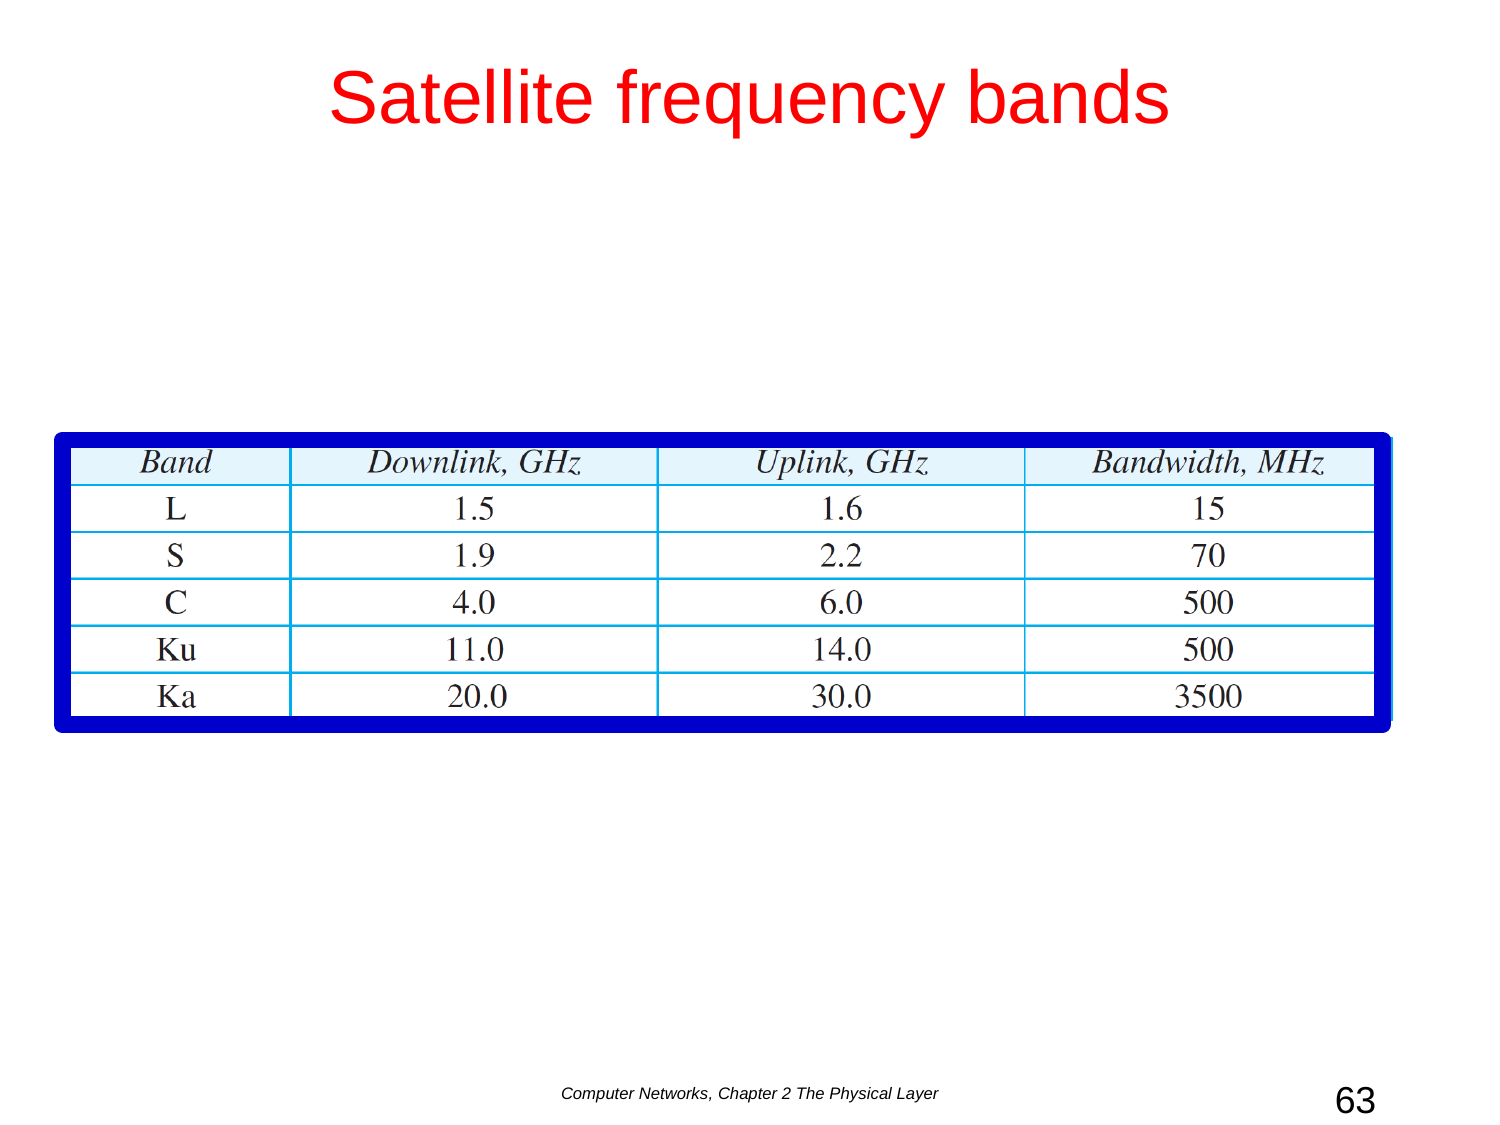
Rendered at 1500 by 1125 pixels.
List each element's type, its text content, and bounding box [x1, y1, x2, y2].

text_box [37, 424, 1407, 737]
footer Computer Networks, Chapter 2 The Physical Layer [0, 1074, 1500, 1125]
title Satellite frequency bands [0, 0, 1500, 188]
